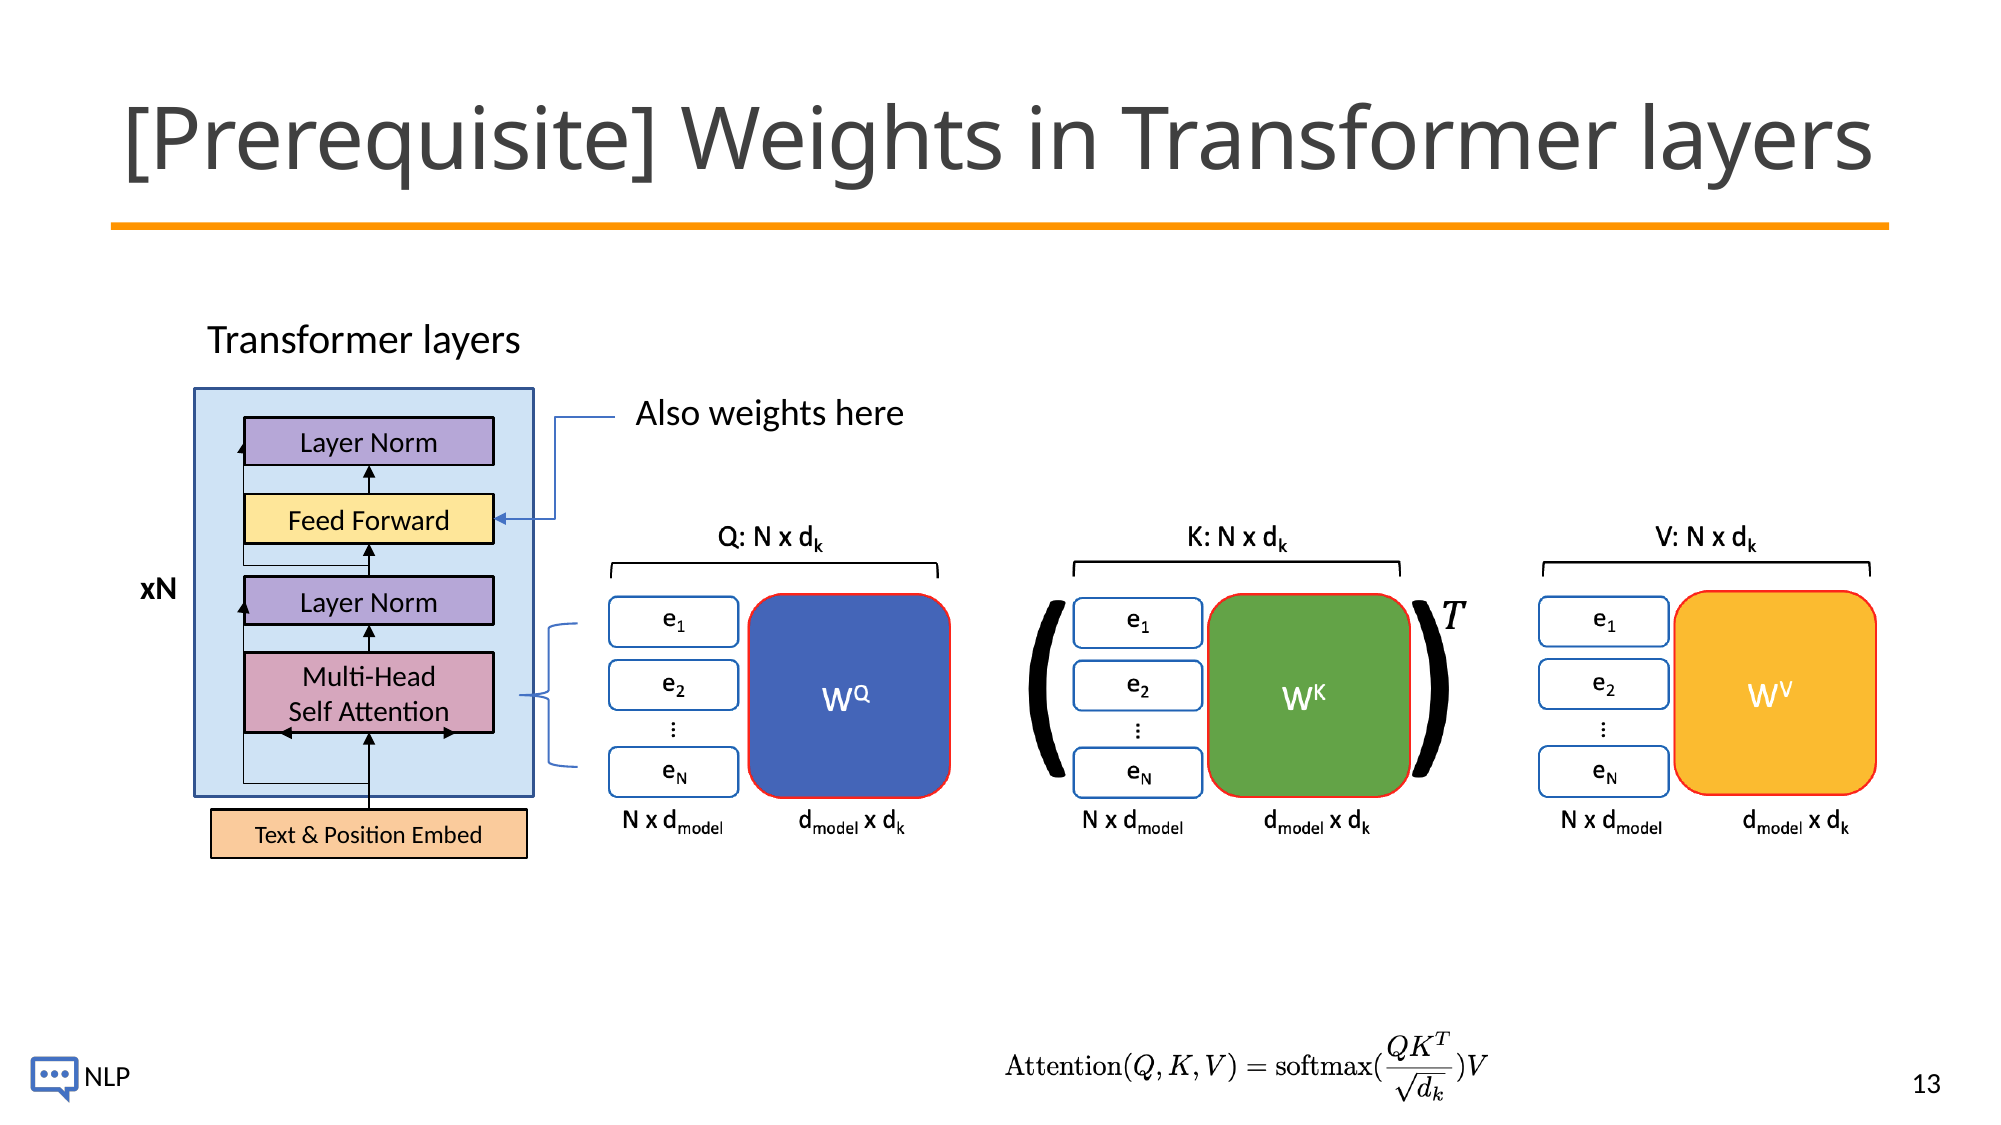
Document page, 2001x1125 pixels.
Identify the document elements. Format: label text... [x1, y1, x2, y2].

title [Prerequisite] Weights in Transformer layers [107, 58, 1899, 228]
text_box Also weights here [620, 380, 939, 441]
picture [23, 1047, 86, 1110]
text_box Transformer layers [170, 279, 558, 370]
text_box [544, 622, 578, 768]
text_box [106, 387, 535, 859]
slide_number 13 [1740, 1052, 1957, 1113]
picture [603, 519, 1880, 841]
picture [1002, 1021, 1491, 1112]
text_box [492, 416, 616, 520]
